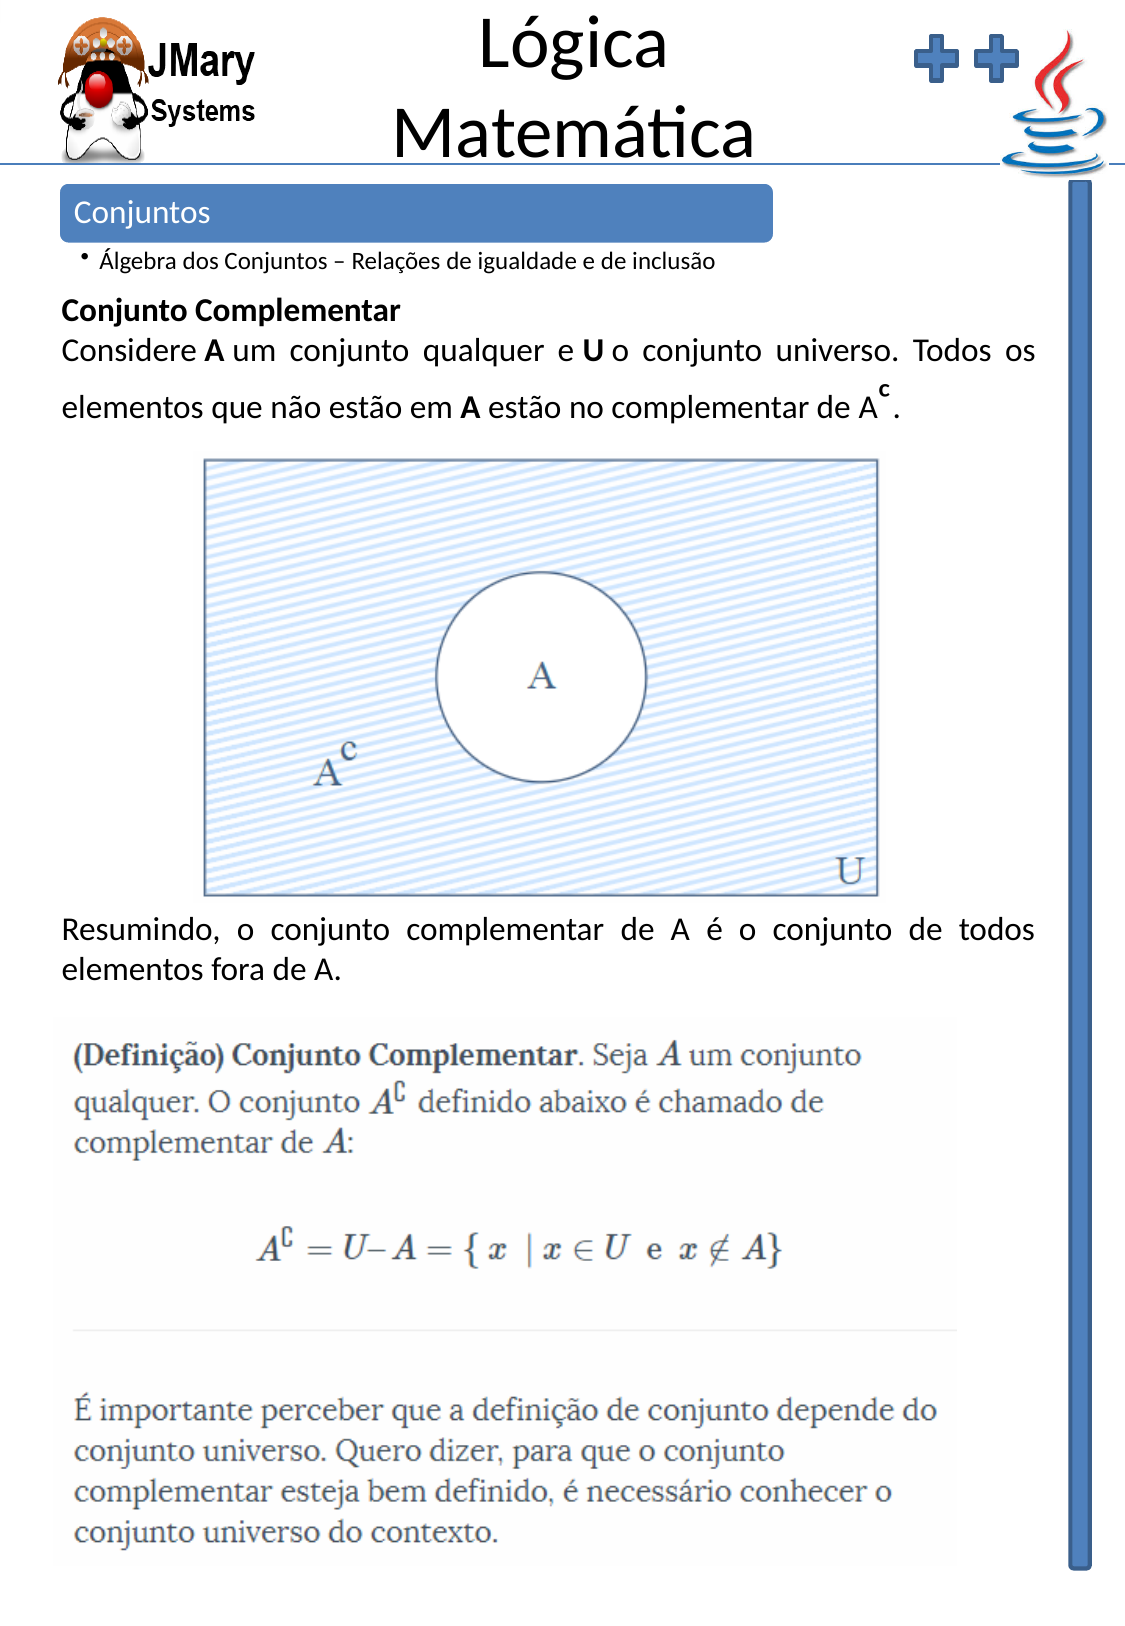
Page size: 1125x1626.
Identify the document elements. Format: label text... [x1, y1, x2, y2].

picture [1000, 28, 1110, 180]
picture [193, 450, 887, 903]
text_box [974, 34, 995, 83]
picture [53, 1017, 958, 1567]
picture [46, 15, 258, 163]
text_box [1068, 188, 1092, 1571]
text_box Lógica Matemática [257, 0, 891, 163]
text_box Conjunto Complementar Considere A um conjunto qualquer e U o conjunto universo. Todos os elementos que não estão em A estão no complementar de Aᶜ. Resumindo, o conjunto complementar de A é o conjunto de todos elementos fora de A. [46, 280, 1052, 1569]
text_box [914, 34, 959, 83]
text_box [57, 170, 776, 300]
